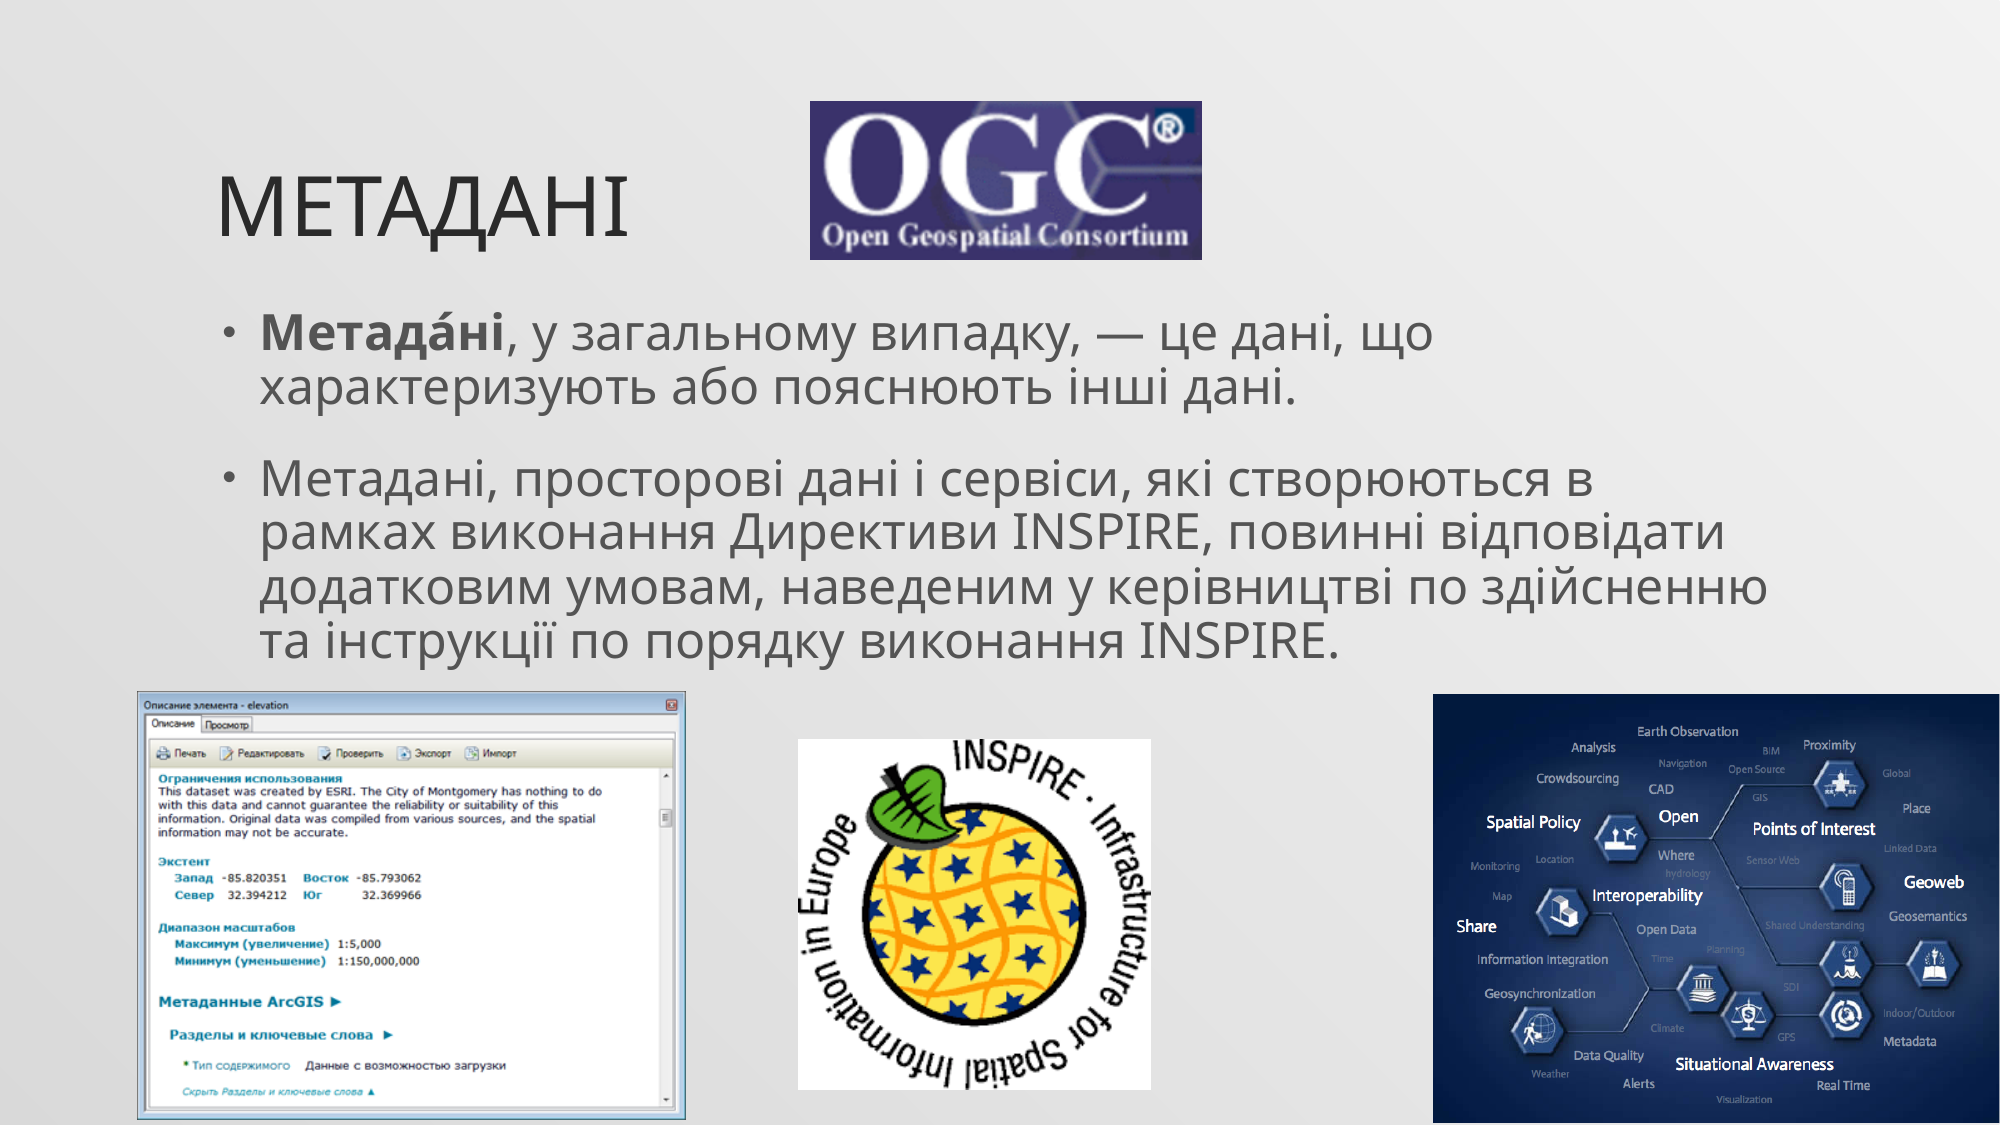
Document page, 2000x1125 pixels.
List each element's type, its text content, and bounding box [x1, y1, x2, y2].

picture [810, 101, 1202, 260]
list Метада́ні, у загальному випадку, — це дані, що характеризують або пояснюють інші дані. Метадані, просторові дані і сервіси, які створюються в рамках виконання Директиви INSPIRE, повинні відповідати додатковим умовам, наведеним у керівництві по здійсненню та інструкції по порядку виконання INSPIRE. [199, 299, 1800, 1013]
picture [137, 691, 686, 1121]
picture [1432, 694, 2000, 1124]
title Метадані [199, 45, 1800, 263]
picture [798, 739, 1151, 1090]
